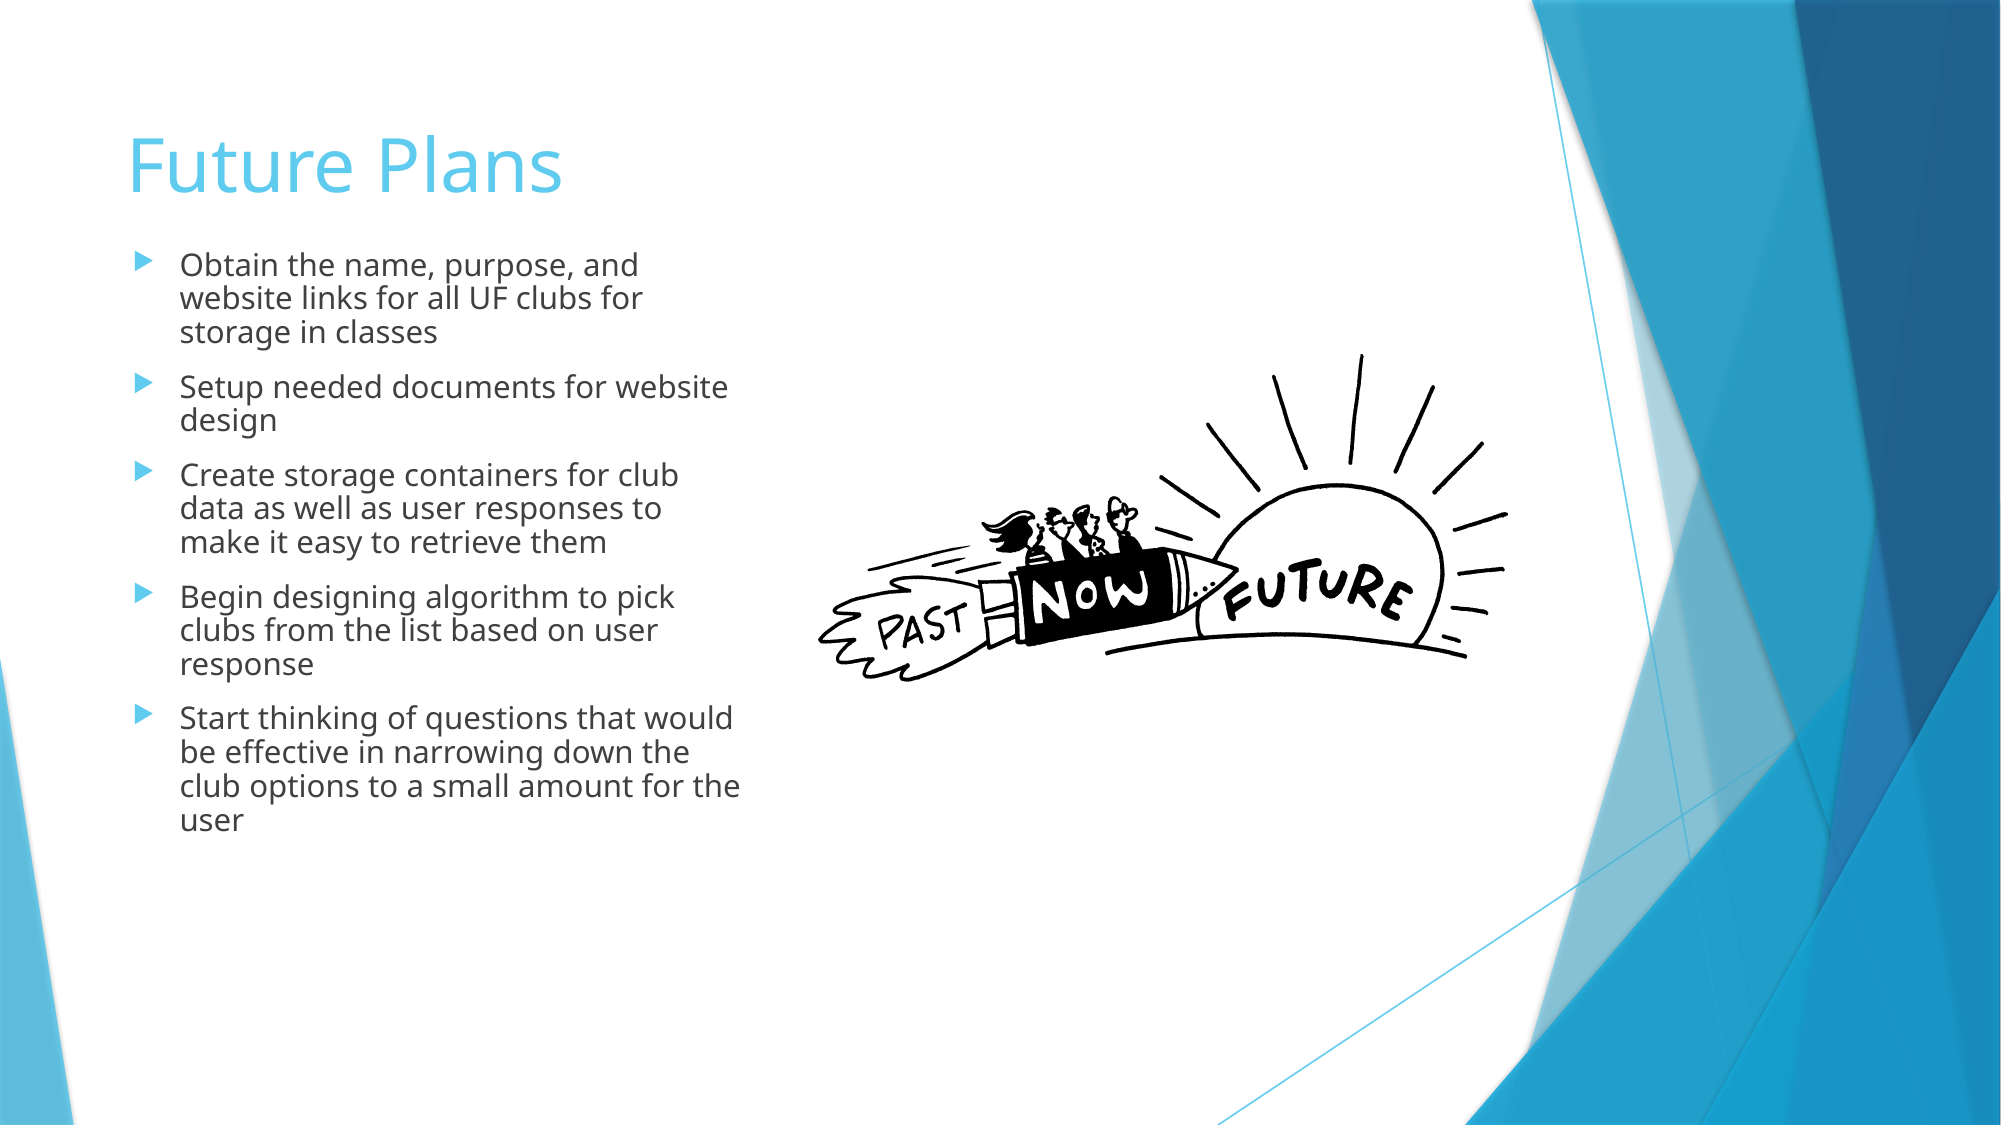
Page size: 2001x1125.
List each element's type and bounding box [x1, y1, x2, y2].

picture [817, 353, 1509, 692]
text_box [0, 0, 2000, 1125]
